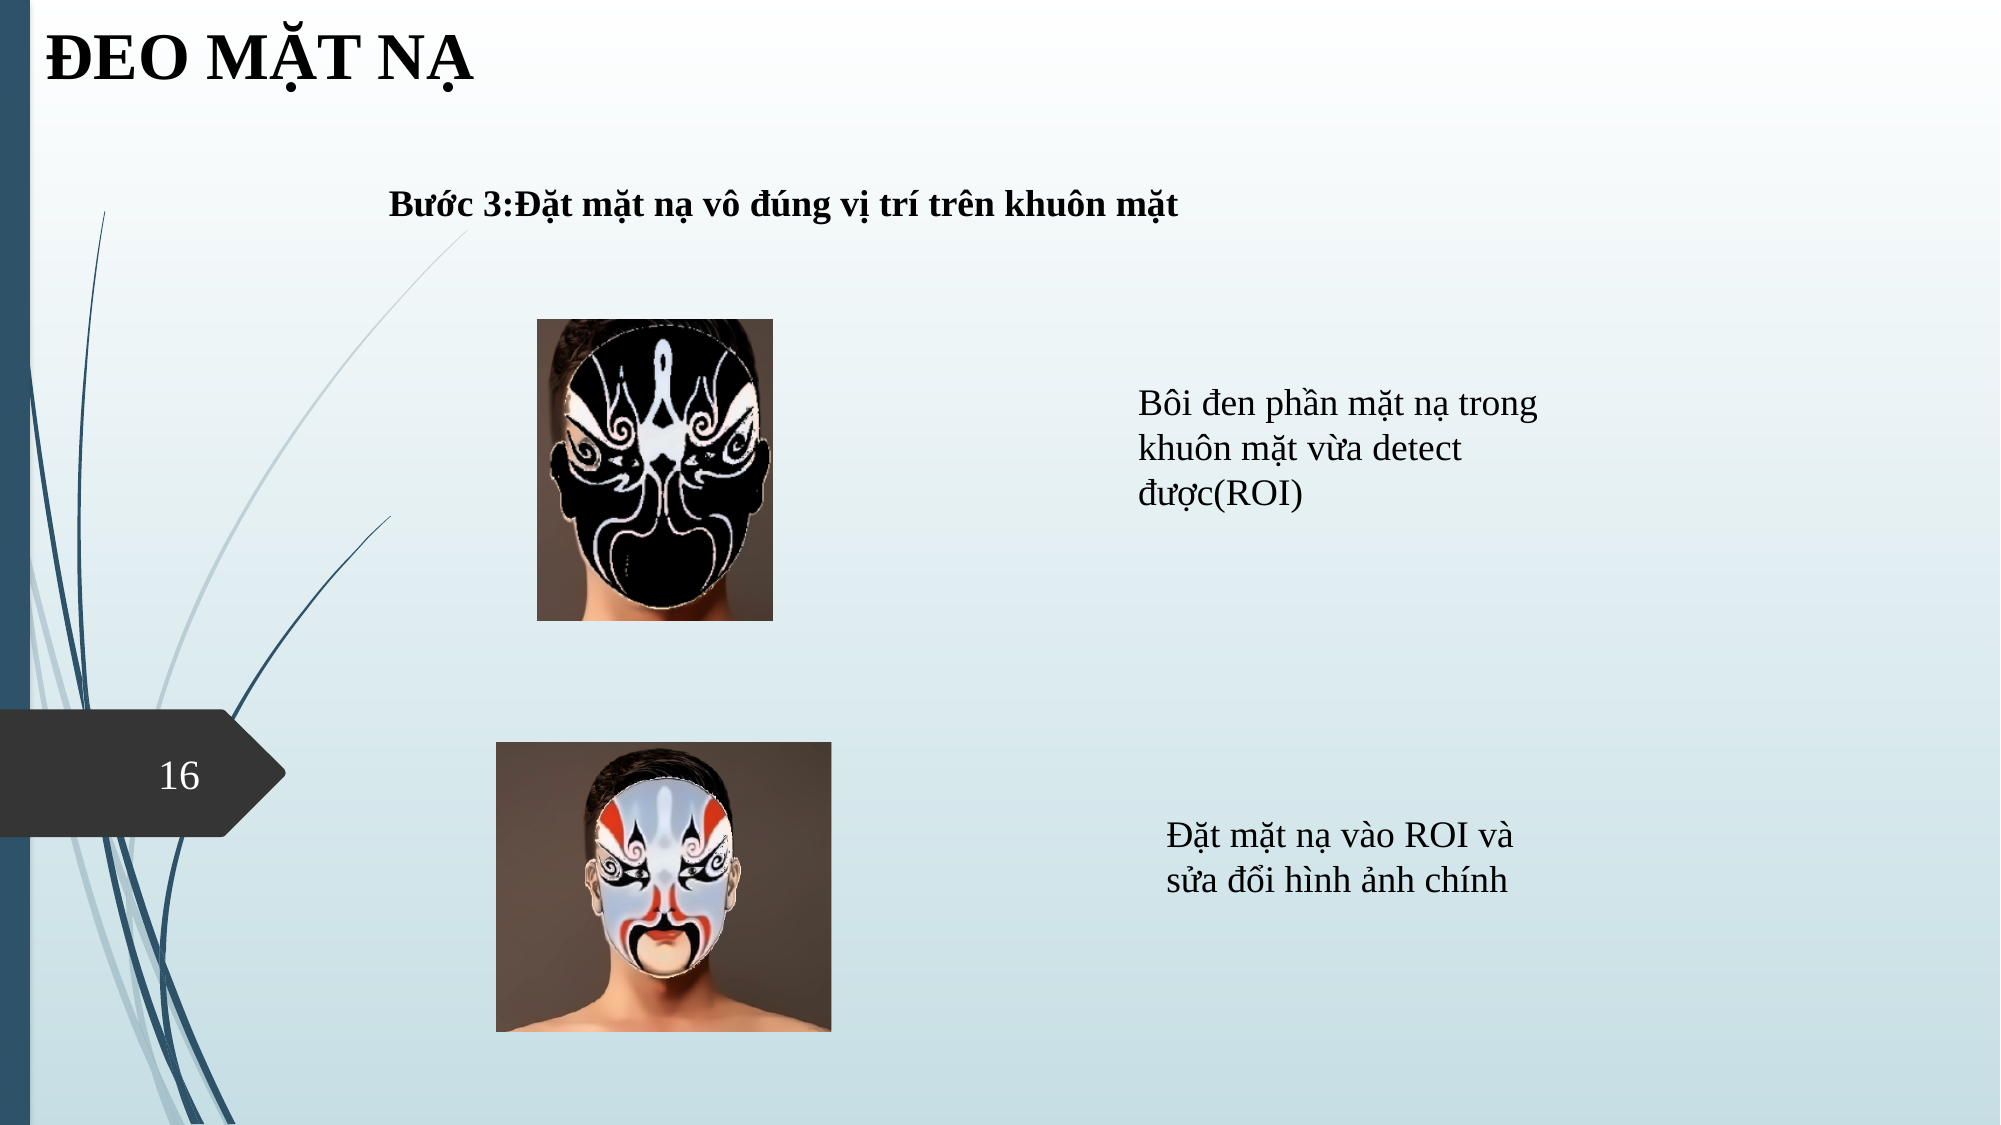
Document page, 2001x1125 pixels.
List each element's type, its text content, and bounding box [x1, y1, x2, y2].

slide_number 16 [87, 743, 216, 803]
text_box Đặt mặt nạ vào ROI và sửa đổi hình ảnh chính [1151, 802, 1544, 953]
text_box ĐEO MẶT NẠ [30, 5, 1124, 101]
text_box Bước 3:Đặt mặt nạ vô đúng vị trí trên khuôn mặt [373, 171, 1366, 277]
picture [537, 319, 774, 621]
text_box Bôi đen phần mặt nạ trong khuôn mặt vừa detect được(ROI) [1123, 370, 1609, 611]
picture [496, 742, 833, 1032]
